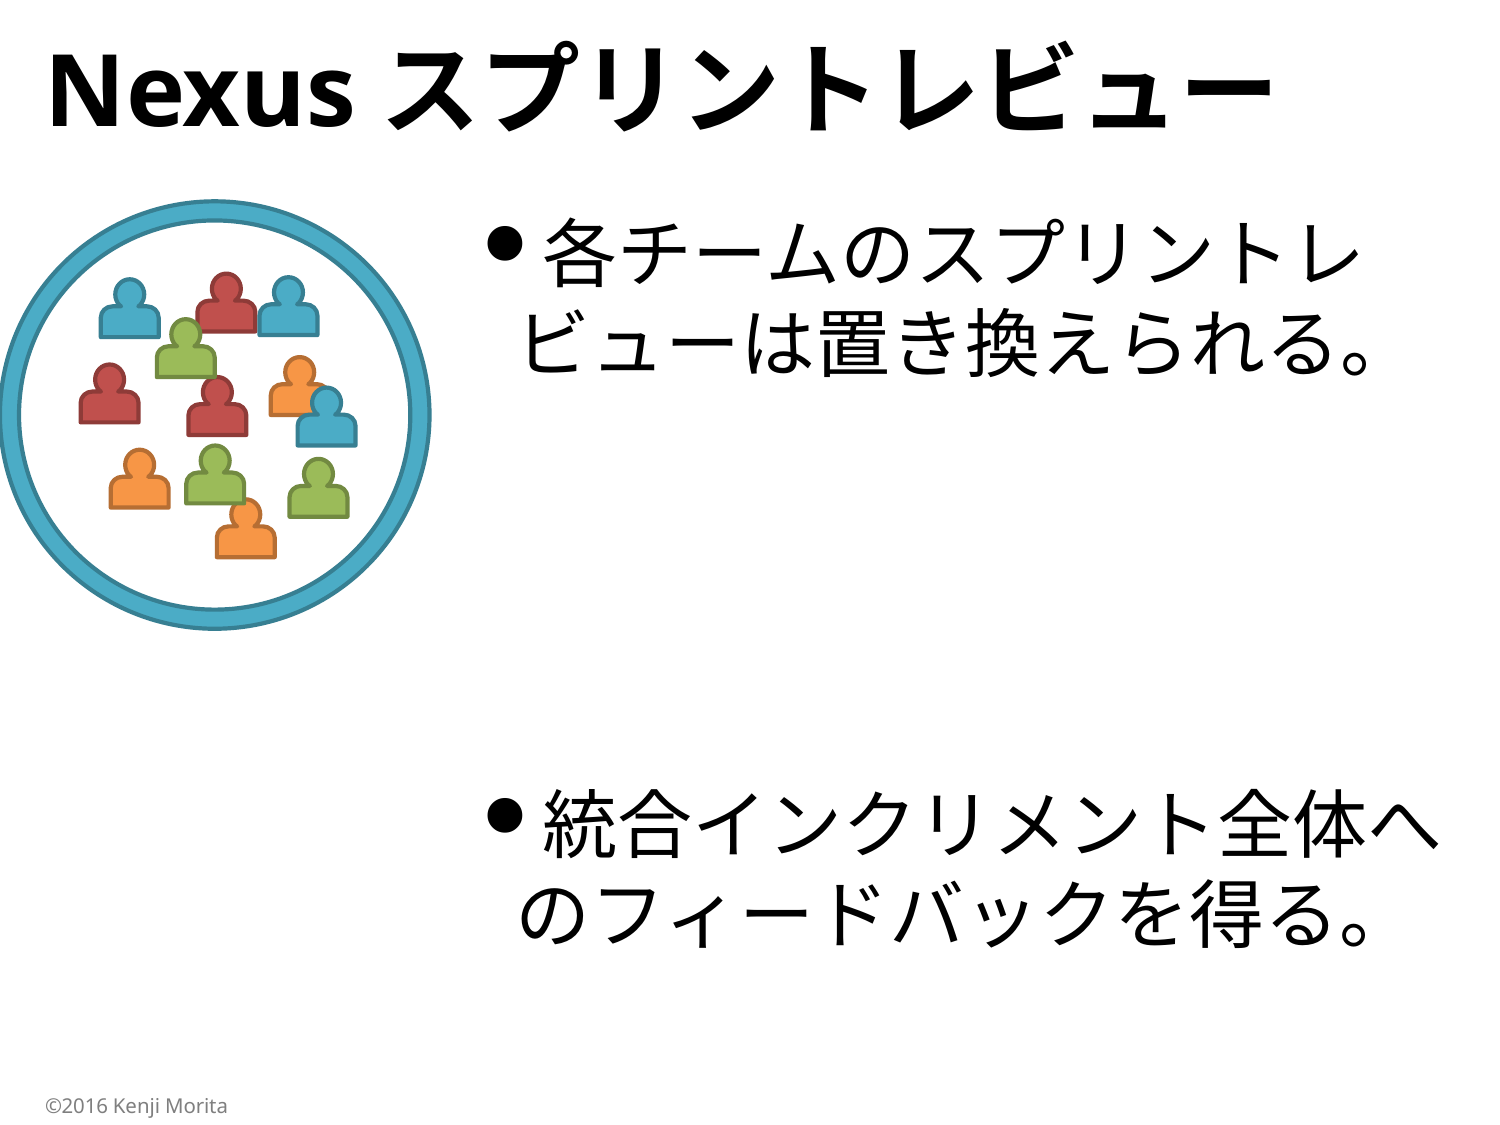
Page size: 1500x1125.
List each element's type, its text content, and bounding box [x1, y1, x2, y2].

text_box [195, 271, 258, 334]
text_box [78, 362, 141, 425]
text_box [214, 497, 277, 560]
text_box [295, 385, 358, 448]
text_box [287, 456, 350, 519]
text_box [154, 317, 217, 380]
text_box [257, 275, 320, 338]
text_box [0, 199, 432, 631]
text_box [268, 355, 326, 418]
list 各チームのスプリントレビューは置き換えられる。 統合インクリメント全体へのフィードバックを得る。 [472, 201, 1459, 1080]
title Nexusスプリントレビュー [39, 4, 1459, 168]
text_box [108, 447, 171, 510]
text_box [186, 374, 249, 438]
text_box [184, 443, 247, 506]
text_box [98, 277, 161, 340]
